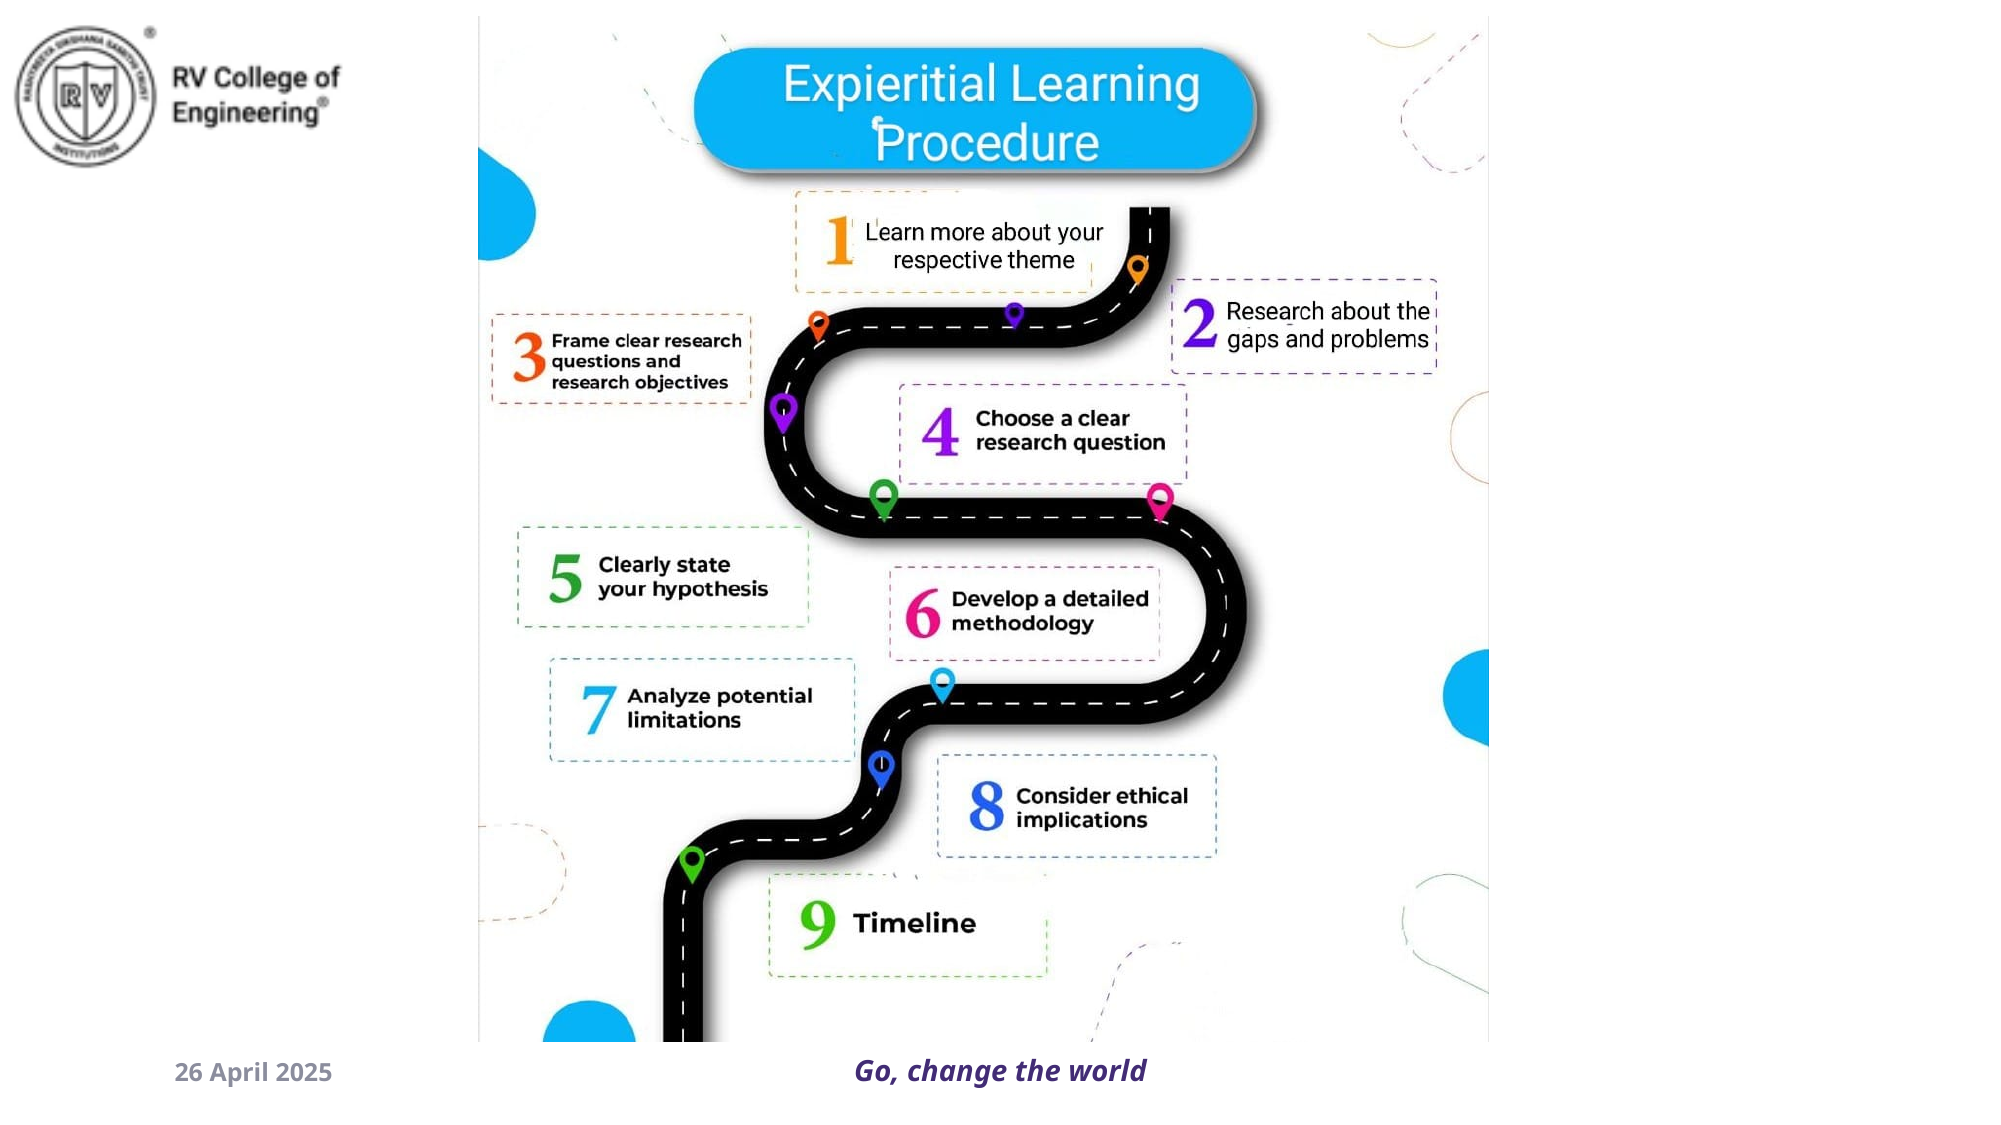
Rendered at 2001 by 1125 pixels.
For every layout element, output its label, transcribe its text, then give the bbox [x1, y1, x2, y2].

picture [478, 16, 1489, 1042]
picture [0, 12, 363, 176]
text_box 26 April 2025 [28, 1041, 479, 1101]
